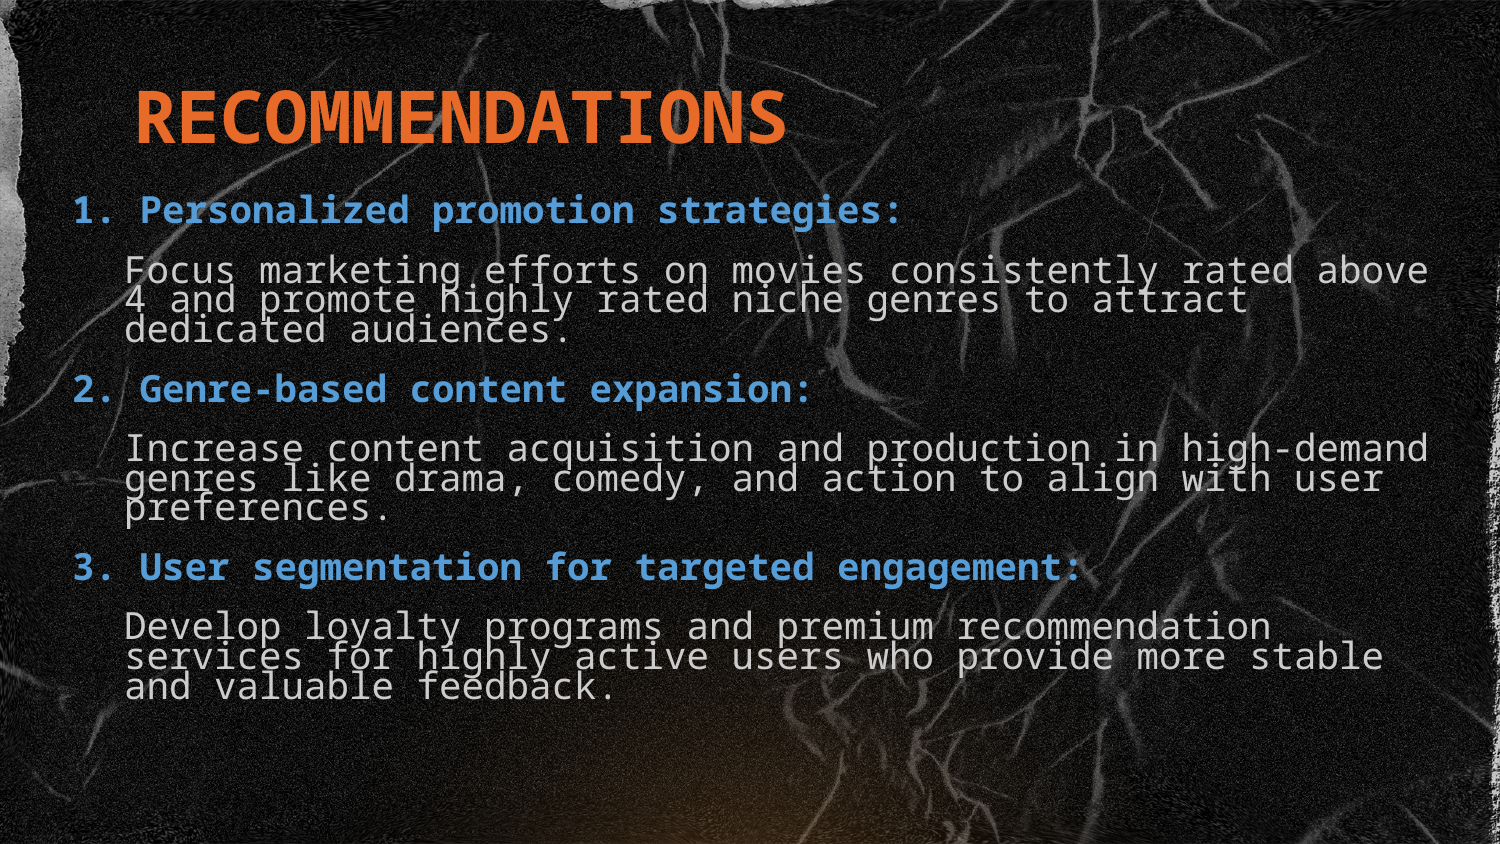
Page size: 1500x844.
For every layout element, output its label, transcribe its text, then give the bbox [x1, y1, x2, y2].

picture [0, 0, 1500, 844]
title RECOMMENDATIONS [118, 72, 1382, 167]
subtitle 1. Personalized promotion strategies: Focus marketing efforts on movies consistently rated above 4 and promote highly rated niche genres to attract dedicated audiences. 2. Genre-based content expansion: Increase content acquisition and production in high-demand genres like drama, comedy, and action to align with user preferences. 3. User segmentation for targeted engagement: Develop loyalty programs and premium recommendation services for highly active users who provide more stable and valuable feedback. [34, 186, 1475, 824]
